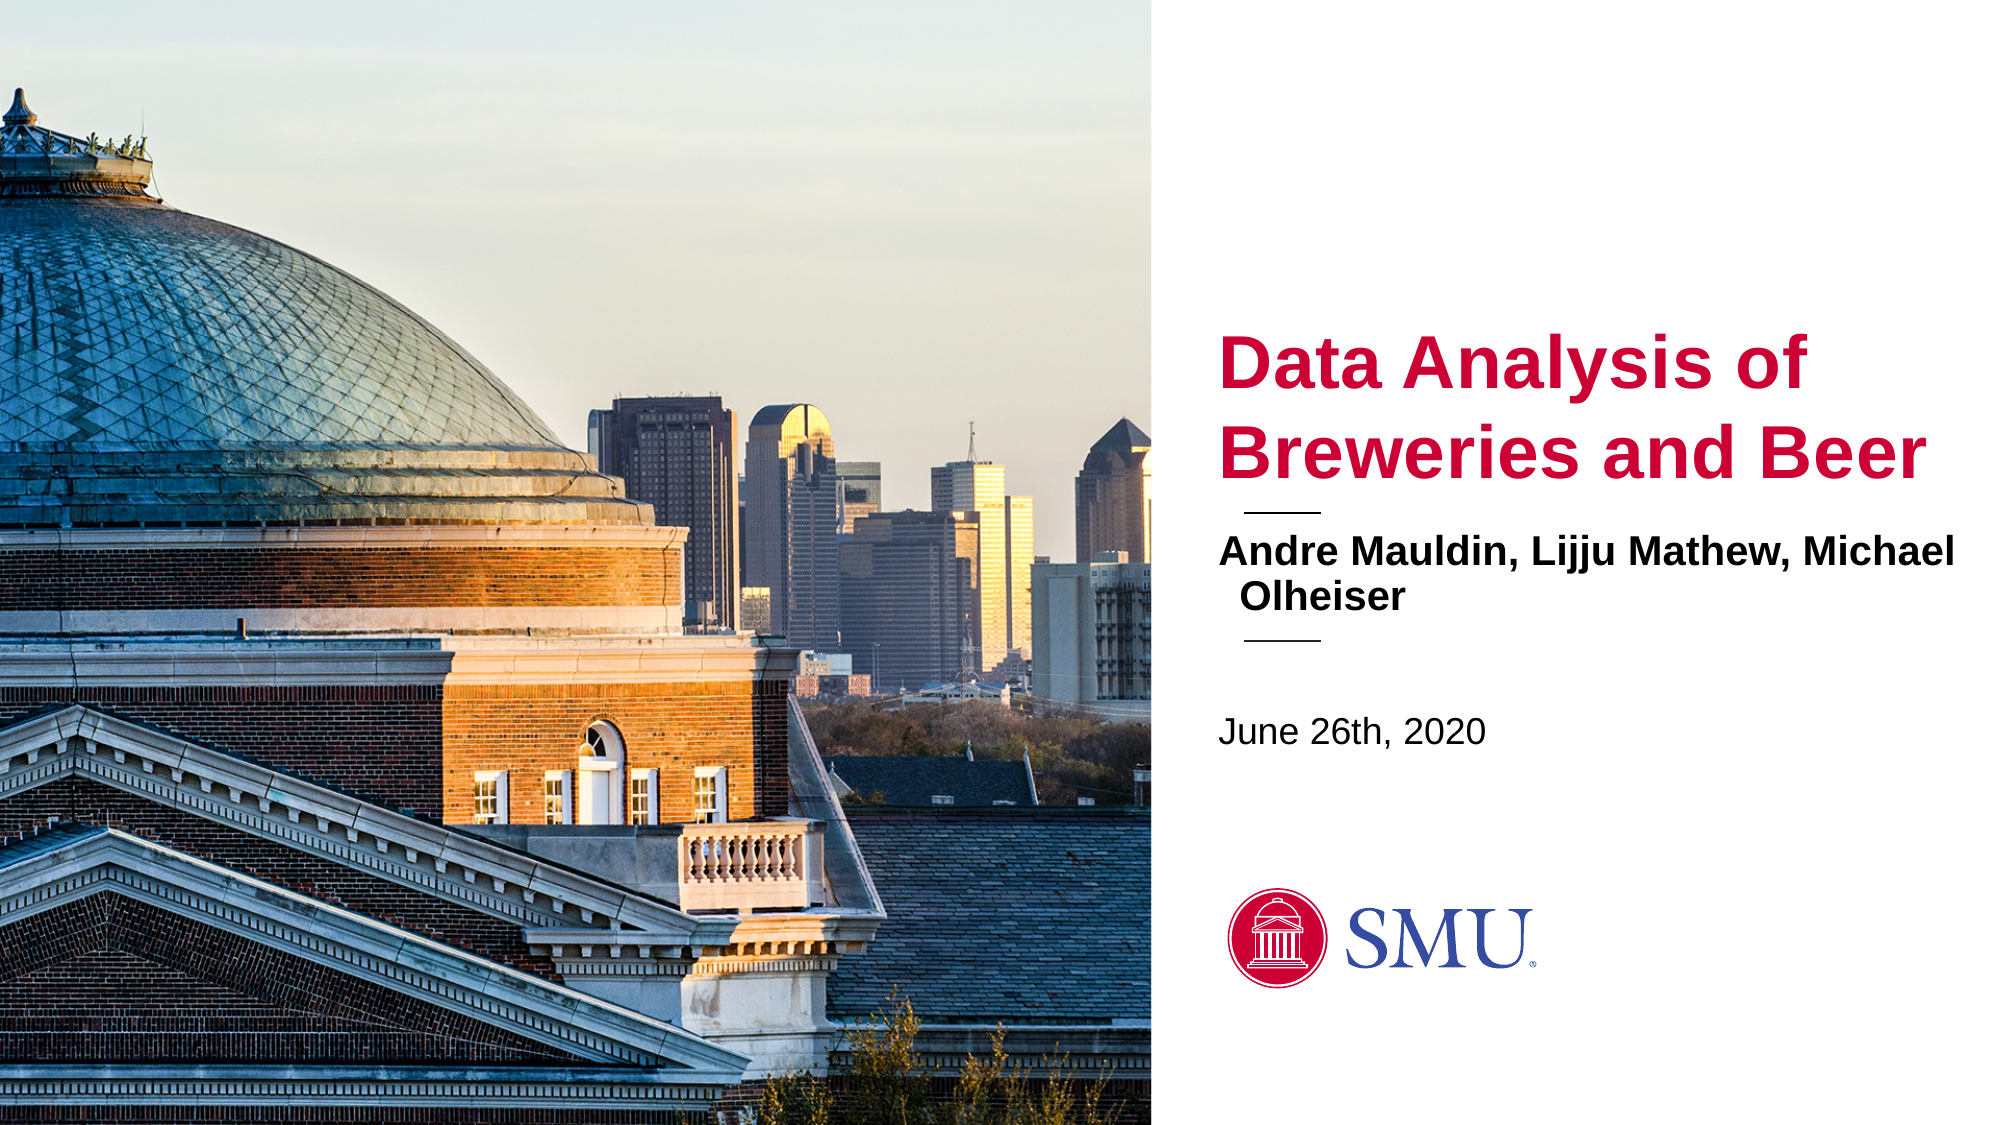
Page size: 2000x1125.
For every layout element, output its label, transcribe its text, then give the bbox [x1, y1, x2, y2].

list June 26th, 2020 [1218, 648, 1969, 816]
list Andre Mauldin, Lijju Mathew, Michael Olheiser [1218, 514, 1969, 635]
picture [0, 0, 1152, 1125]
title Data Analysis of Breweries and Beer [1218, 88, 1969, 494]
